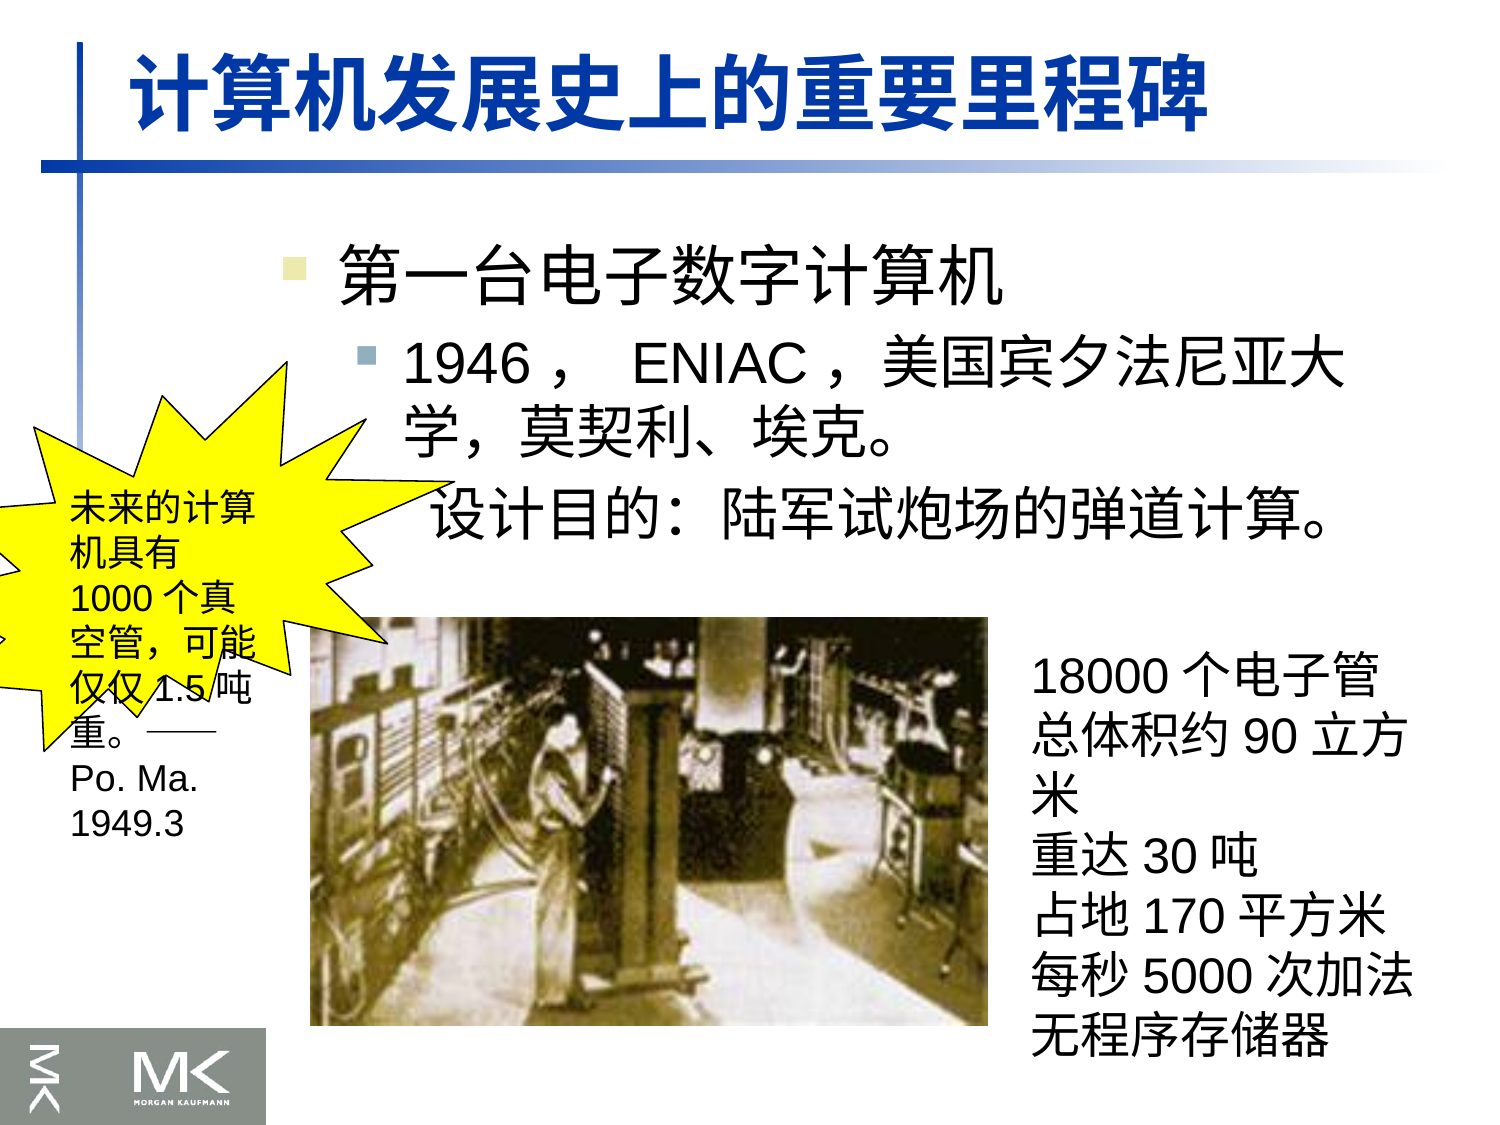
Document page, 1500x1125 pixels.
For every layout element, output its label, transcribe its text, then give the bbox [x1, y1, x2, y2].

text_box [309, 616, 1452, 1026]
list 第一台电子数字计算机 1946， ENIAC，美国宾夕法尼亚大学，莫契利、埃克。 设计目的：陆军试炮场的弹道计算。 [264, 225, 1450, 616]
title 计算机发展史上的重要里程碑 [111, 0, 1468, 150]
picture [0, 1028, 266, 1125]
list 第一台电子数字计算机 1946， ENIAC，美国宾夕法尼亚大学，莫契利、埃克。 设计目的：陆军试炮场的弹道计算。 [264, 622, 1450, 1098]
text_box 未来的计算机具有1000个真空管，可能仅仅1.5吨重。——Po. Ma. 1949.3 [0, 361, 455, 752]
